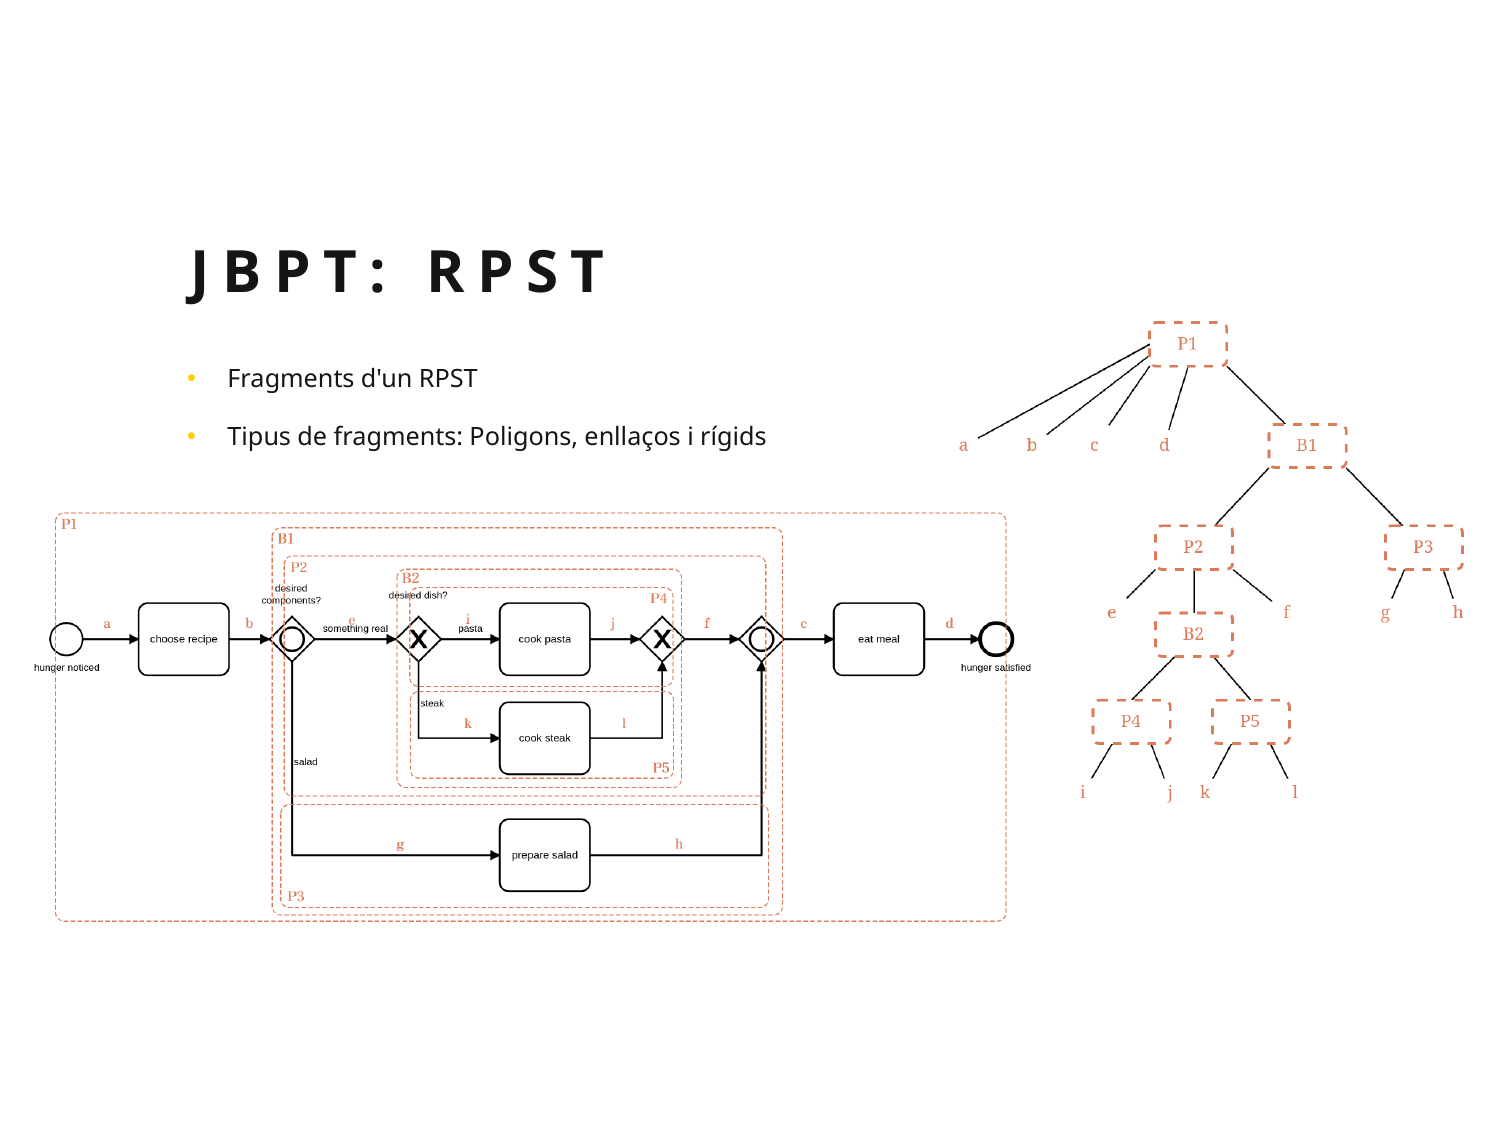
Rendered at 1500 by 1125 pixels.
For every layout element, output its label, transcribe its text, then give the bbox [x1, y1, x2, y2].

title Jbpt: rpst [175, 166, 1313, 313]
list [0, 504, 1069, 925]
text_box Fragments d'un RPST Tipus de fragments: Poligons, enllaços i rígids [175, 348, 948, 458]
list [948, 320, 1473, 808]
